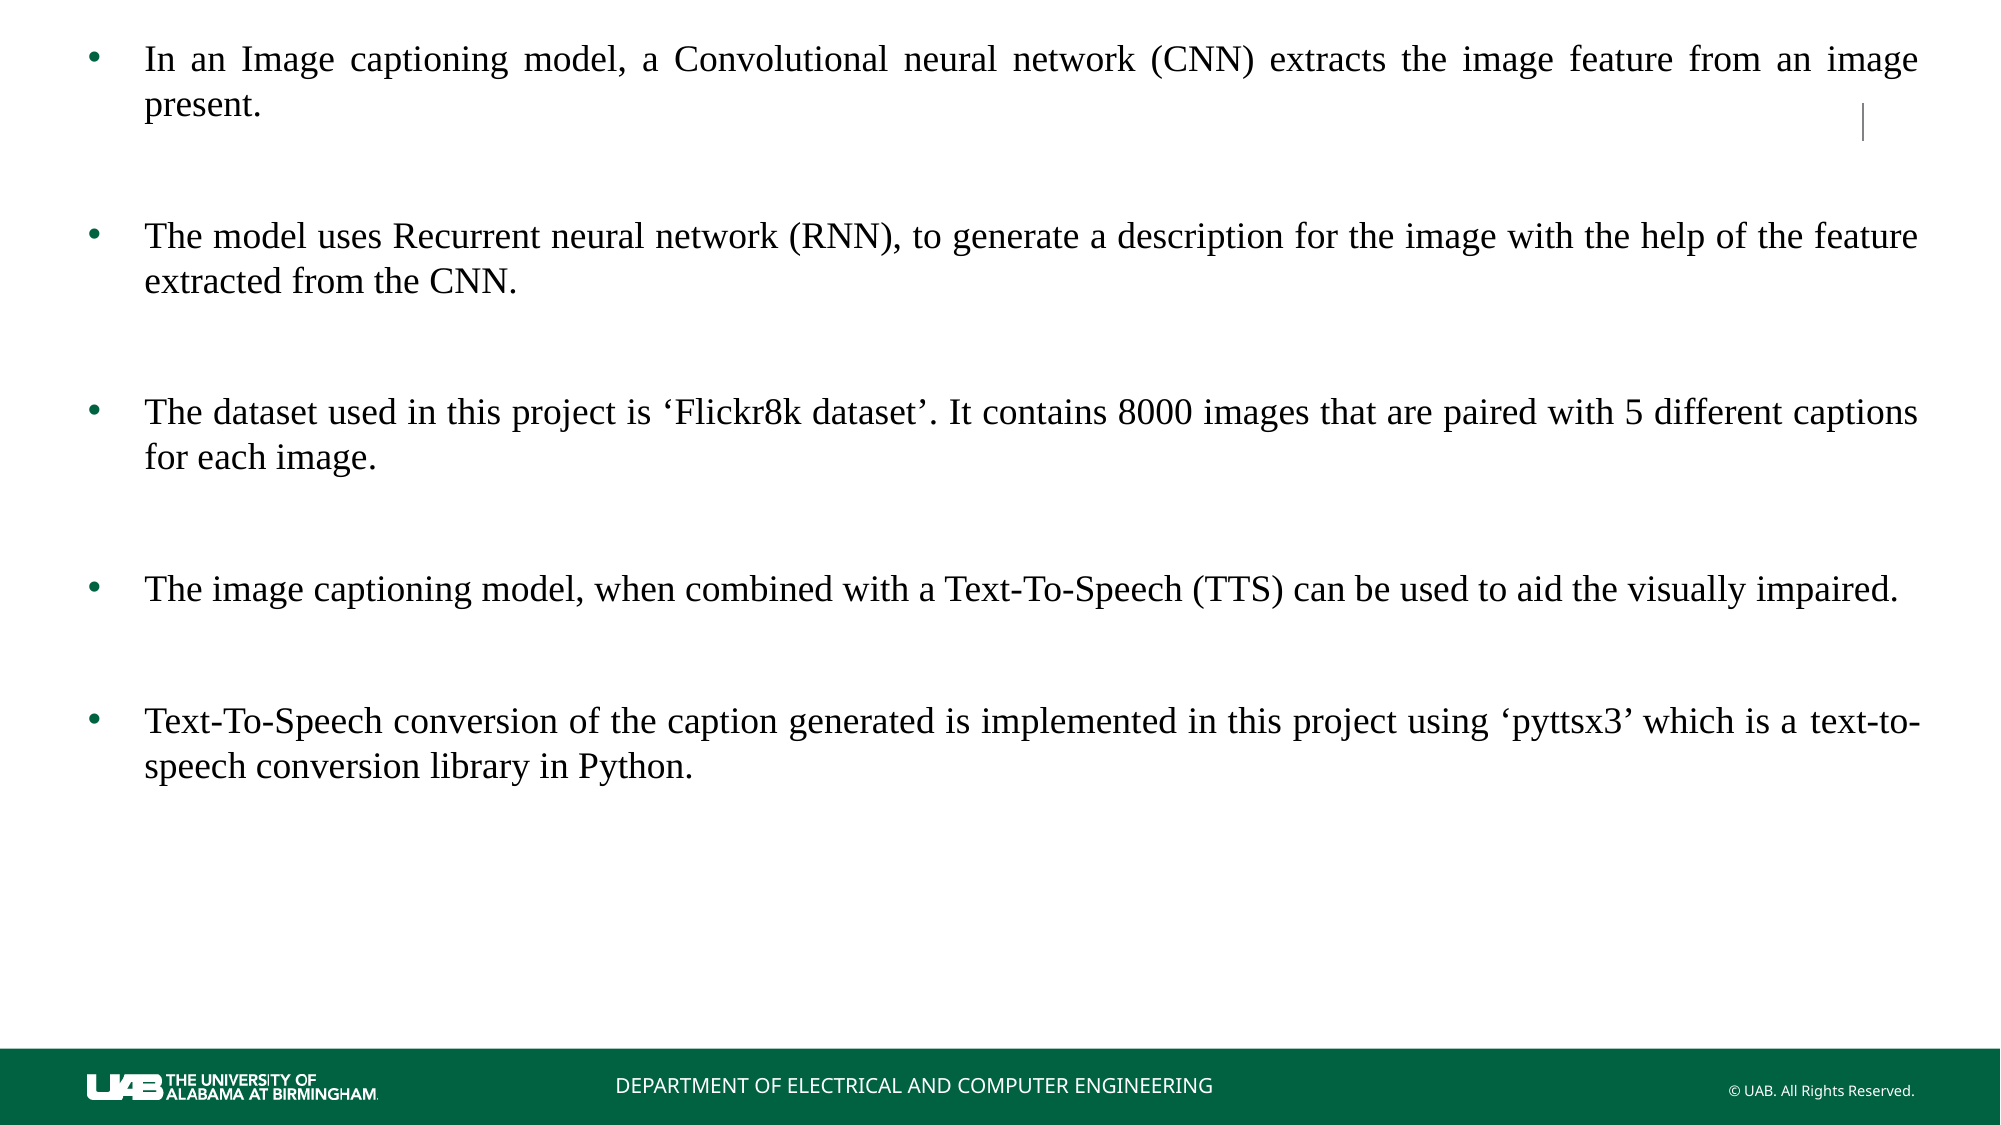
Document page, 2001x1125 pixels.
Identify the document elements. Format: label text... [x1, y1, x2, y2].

list In an Image captioning model, a Convolutional neural network (CNN) extracts the image feature from an image present. The model uses Recurrent neural network (RNN), to generate a description for the image with the help of the feature extracted from the CNN. The dataset used in this project is ‘Flickr8k dataset’. It contains 8000 images that are paired with 5 different captions for each image. The image captioning model, when combined with a Text-To-Speech (TTS) can be used to aid the visually impaired. Text-To-Speech conversion of the caption generated is implemented in this project using ‘pyttsx3’ which is a text-to-speech conversion library in Python. [87, 33, 1922, 1024]
picture [87, 1074, 378, 1100]
footer DEPARTMENT OF ELECTRICAL AND COMPUTER ENGINEERING [615, 1066, 1677, 1101]
